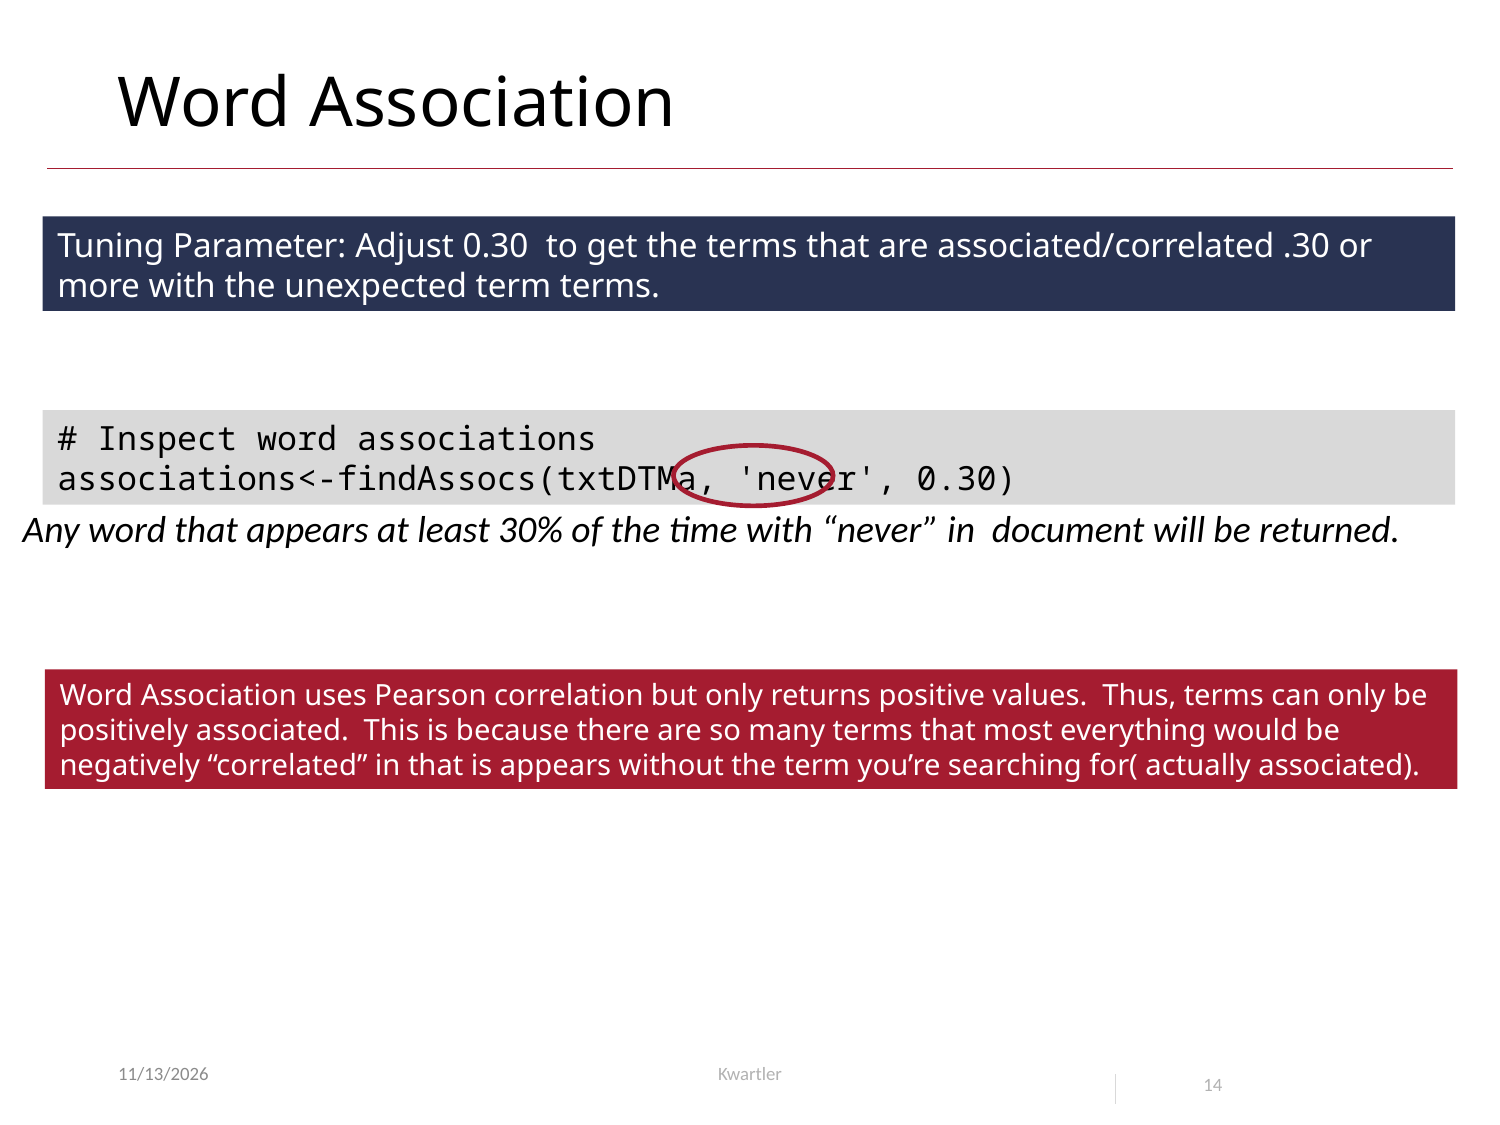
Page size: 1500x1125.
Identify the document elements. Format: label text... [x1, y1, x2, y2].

footer Kwartler [496, 1042, 1004, 1103]
slide_number 14 [1188, 1042, 1330, 1103]
text_box Any word that appears at least 30% of the time with “never” in document will be returned. [8, 497, 1417, 558]
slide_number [103, 1042, 441, 1103]
text_box Tuning Parameter: Adjust 0.30 to get the terms that are associated/correlated .30 or more with the unexpected term terms. [42, 216, 1456, 311]
text_box Word Association [103, 59, 1397, 157]
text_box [42, 409, 1456, 506]
text_box Word Association uses Pearson correlation but only returns positive values. Thus, terms can only be positively associated. This is because there are so many terms that most everything would be negatively “correlated” in that is appears without the term you’re searching for( actually associated). [44, 669, 1458, 789]
